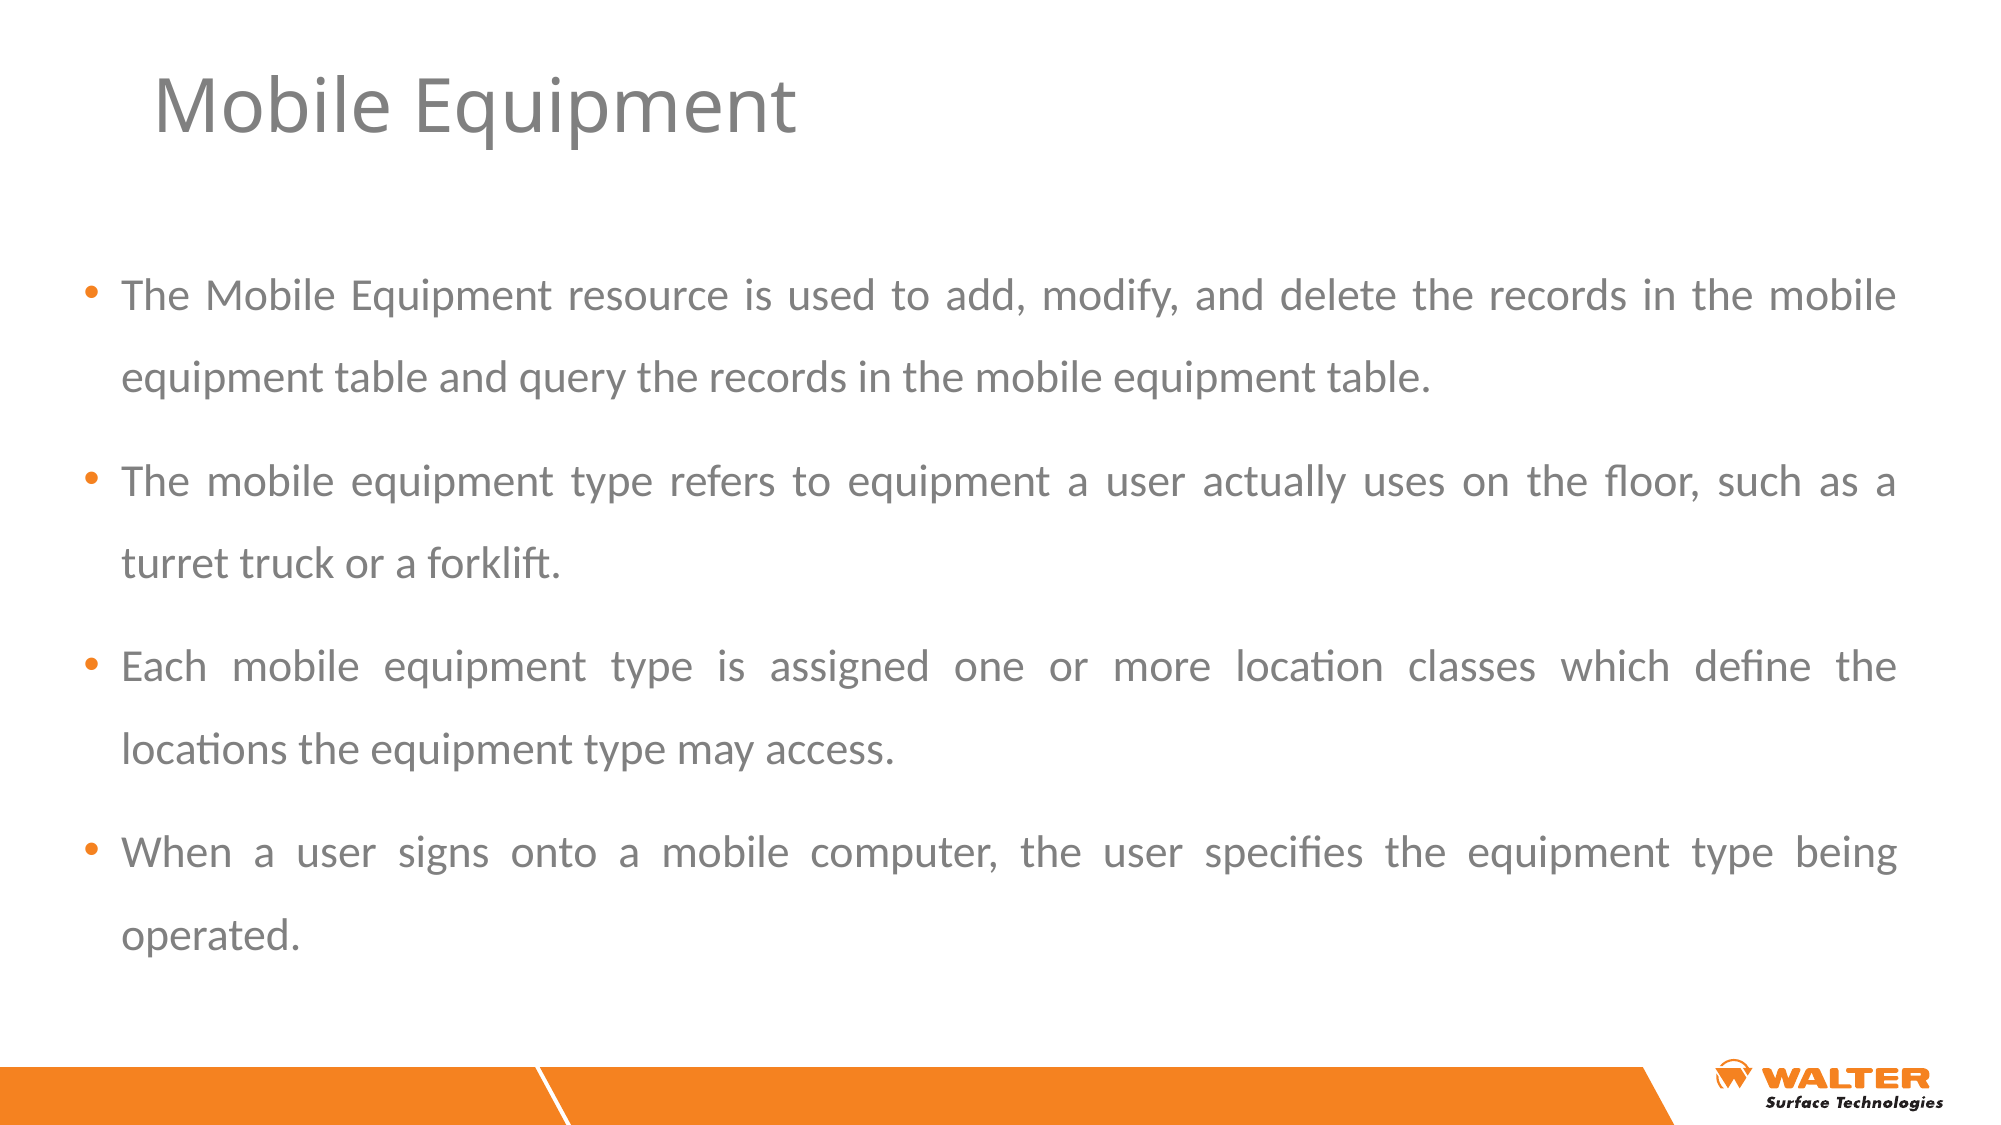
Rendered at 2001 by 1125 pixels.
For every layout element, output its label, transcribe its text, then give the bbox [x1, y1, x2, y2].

list The Mobile Equipment resource is used to add, modify, and delete the records in the mobile equipment table and query the records in the mobile equipment table. The mobile equipment type refers to equipment a user actually uses on the floor, such as a turret truck or a forklift. Each mobile equipment type is assigned one or more location classes which define the locations the equipment type may access. When a user signs onto a mobile computer, the user specifies the equipment type being operated. [68, 229, 1914, 952]
title Mobile Equipment [137, 59, 1863, 229]
